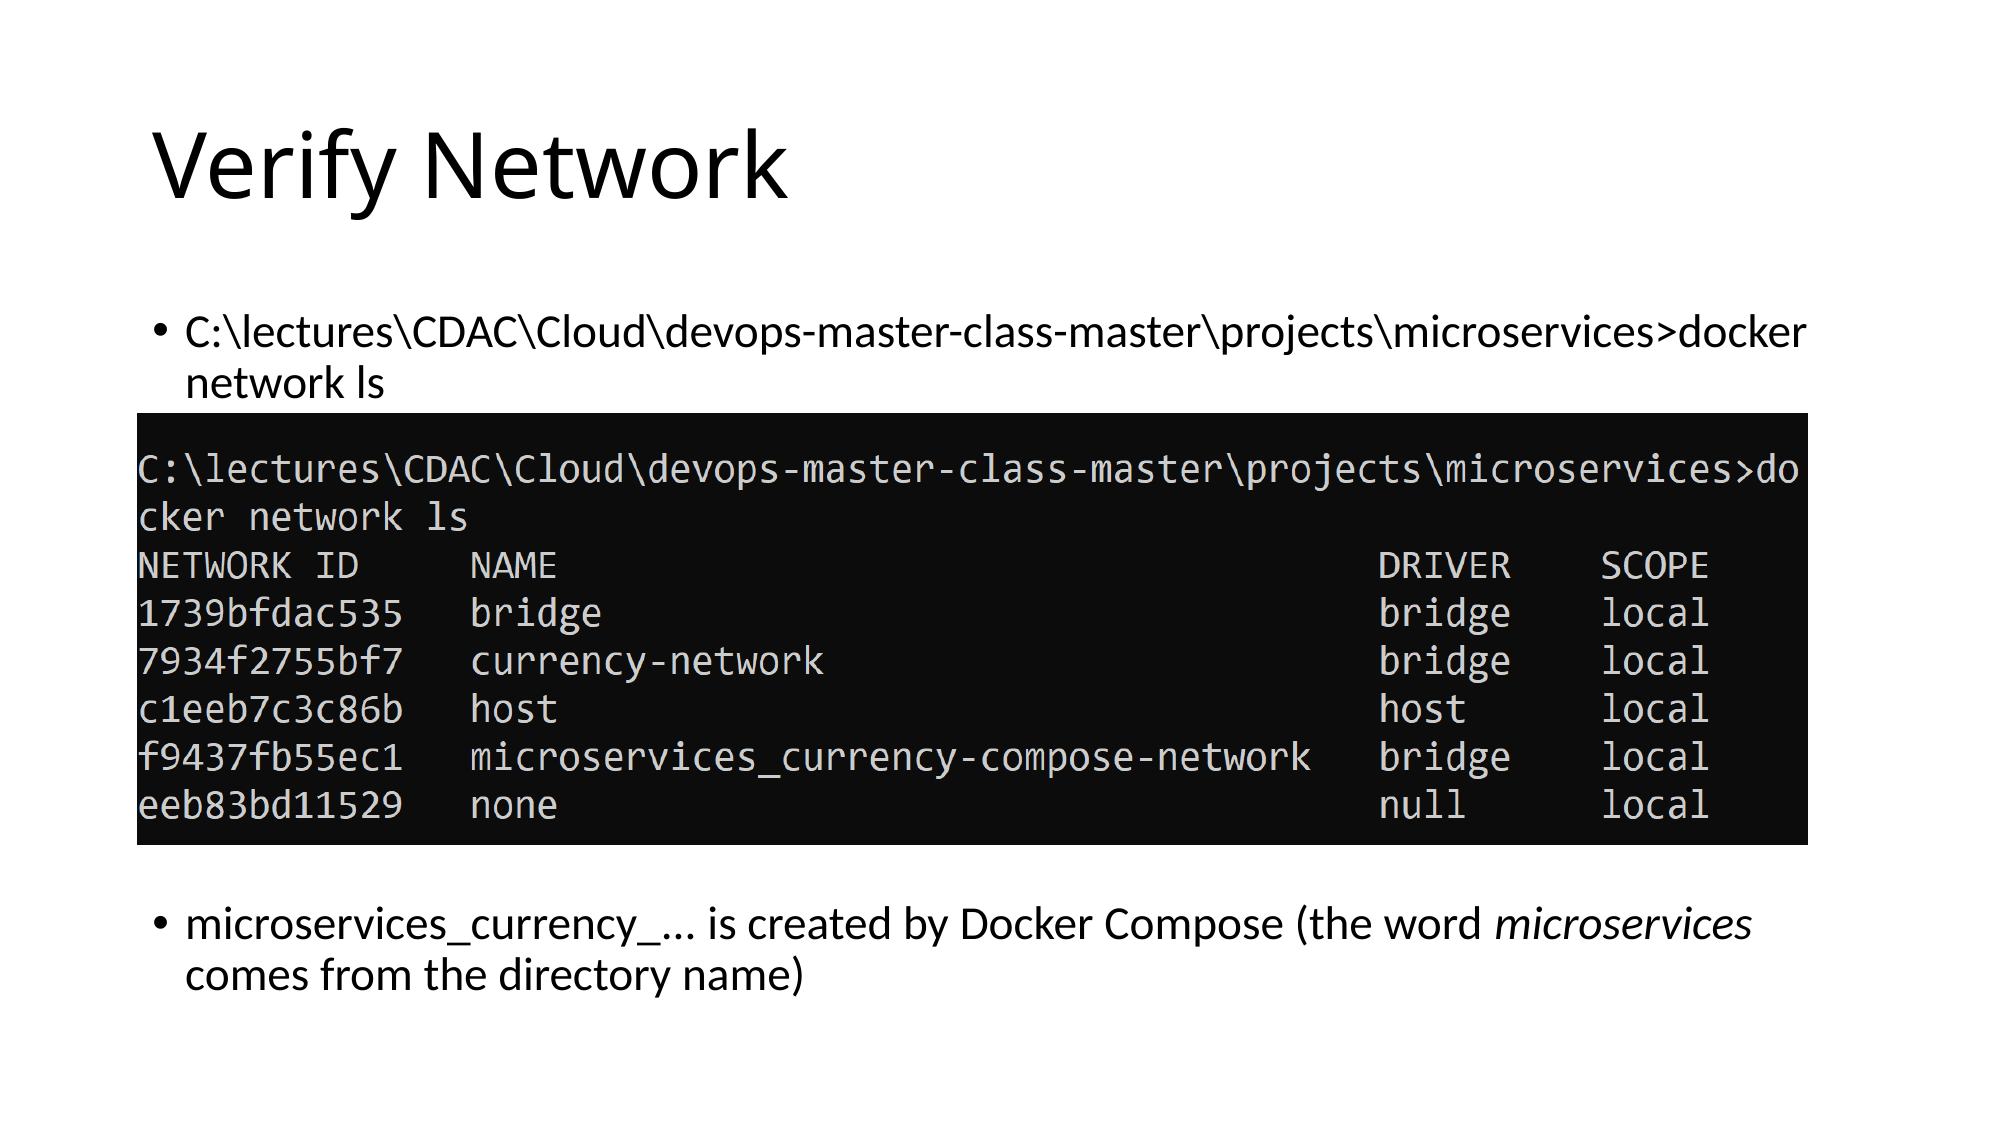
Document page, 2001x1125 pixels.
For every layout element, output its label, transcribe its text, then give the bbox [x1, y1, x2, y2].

title Verify Network [137, 59, 1863, 278]
picture [137, 413, 1808, 845]
list C:\lectures\CDAC\Cloud\devops-master-class-master\projects\microservices>docker network ls microservices_currency_... is created by Docker Compose (the word microservices comes from the directory name) [137, 299, 1863, 1014]
